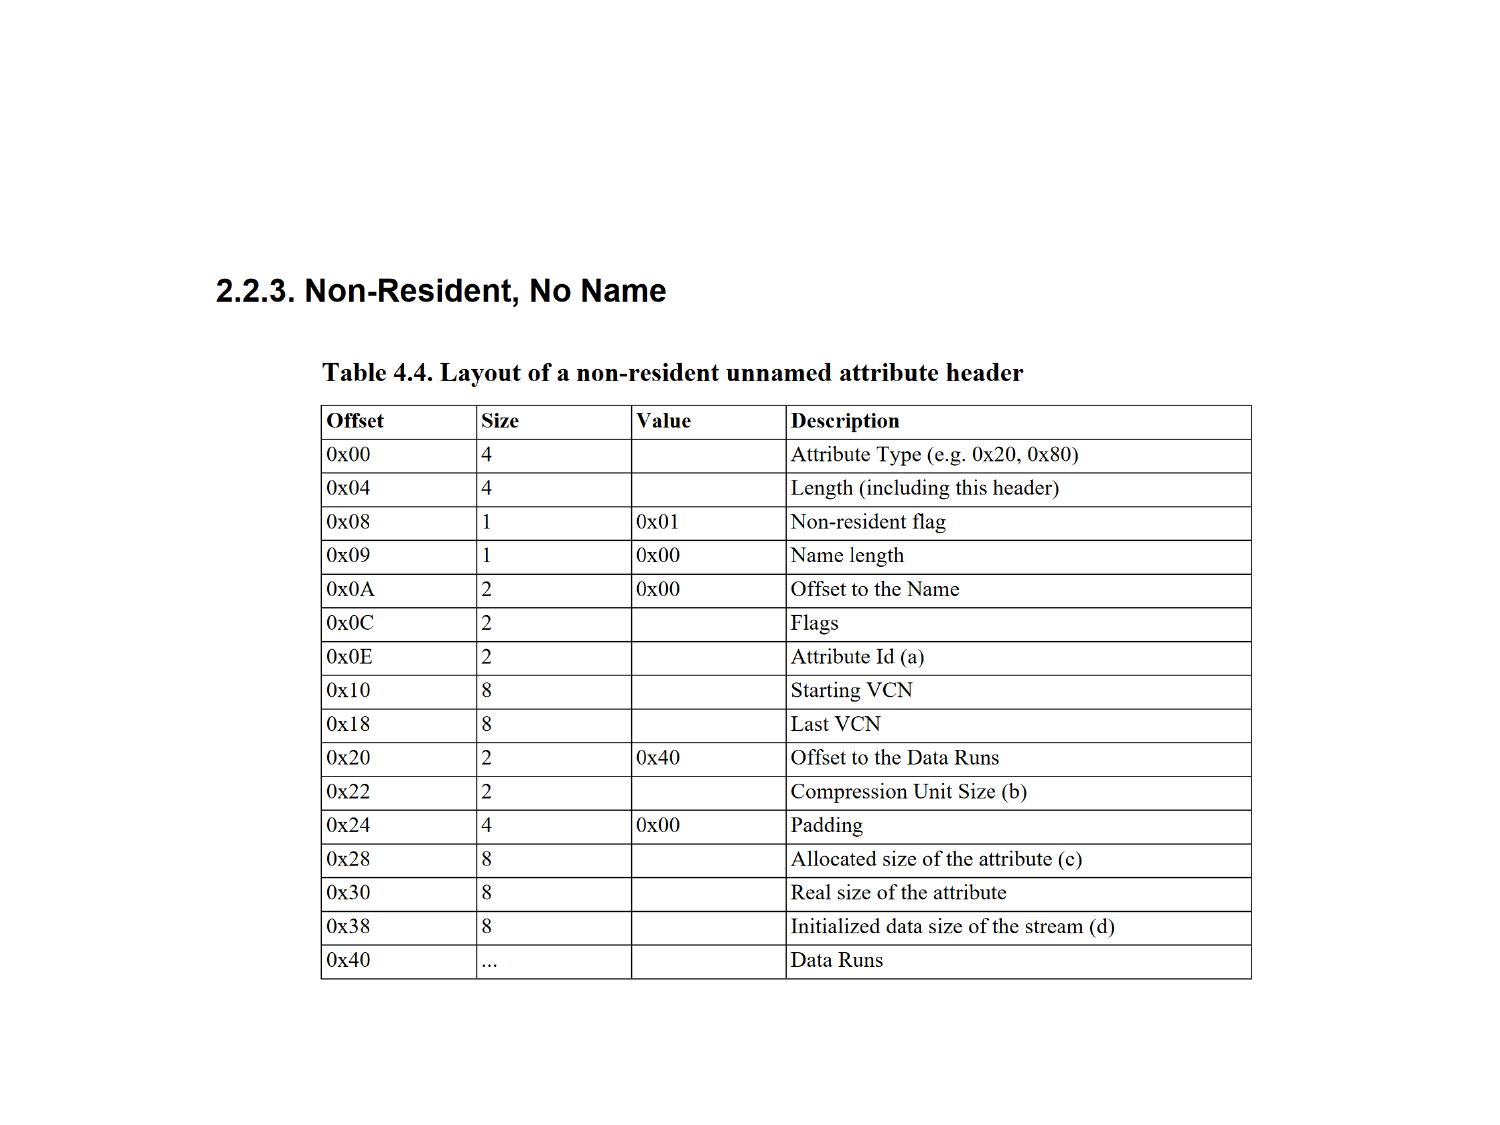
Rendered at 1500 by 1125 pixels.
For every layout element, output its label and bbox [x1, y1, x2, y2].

picture [163, 262, 1337, 1006]
